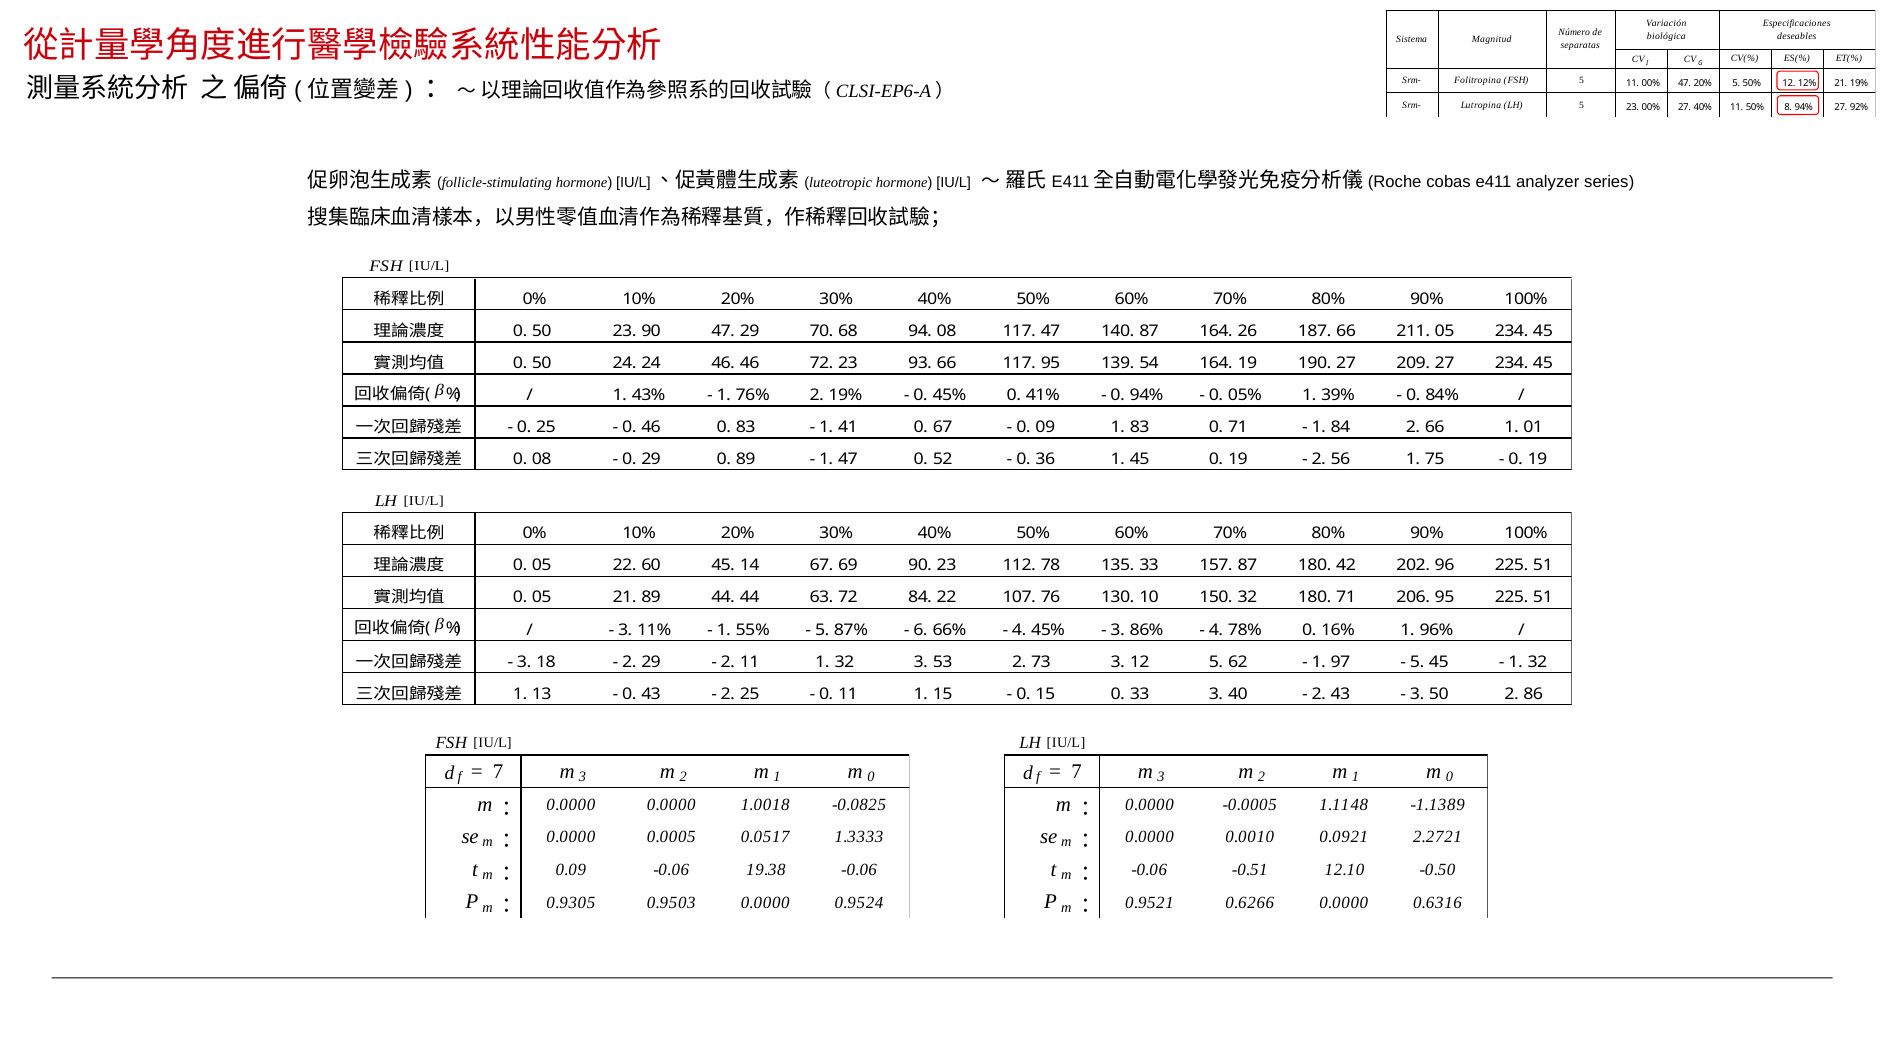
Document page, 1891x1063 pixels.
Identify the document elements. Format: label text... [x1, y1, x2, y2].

title 從計量學角度進行醫學檢驗系統性能分析 [8, 7, 1407, 79]
text_box 測量系統分析 之 偏倚(位置變差) ： ～ 以理論回收值作為參照系的回收試驗（CLSI-EP6-A） [11, 62, 287, 110]
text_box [292, 9, 1877, 920]
